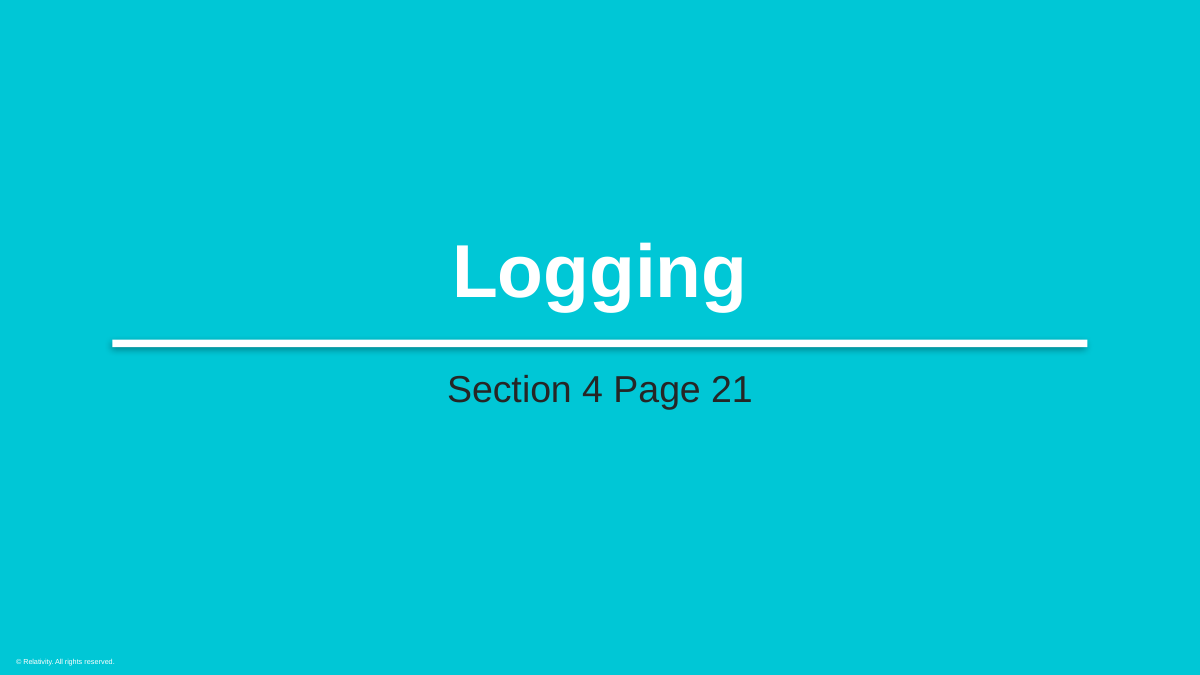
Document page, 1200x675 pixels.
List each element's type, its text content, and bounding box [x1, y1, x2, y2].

list Logging [112, 237, 1088, 318]
list Section 4 Page 21 [112, 359, 1088, 440]
